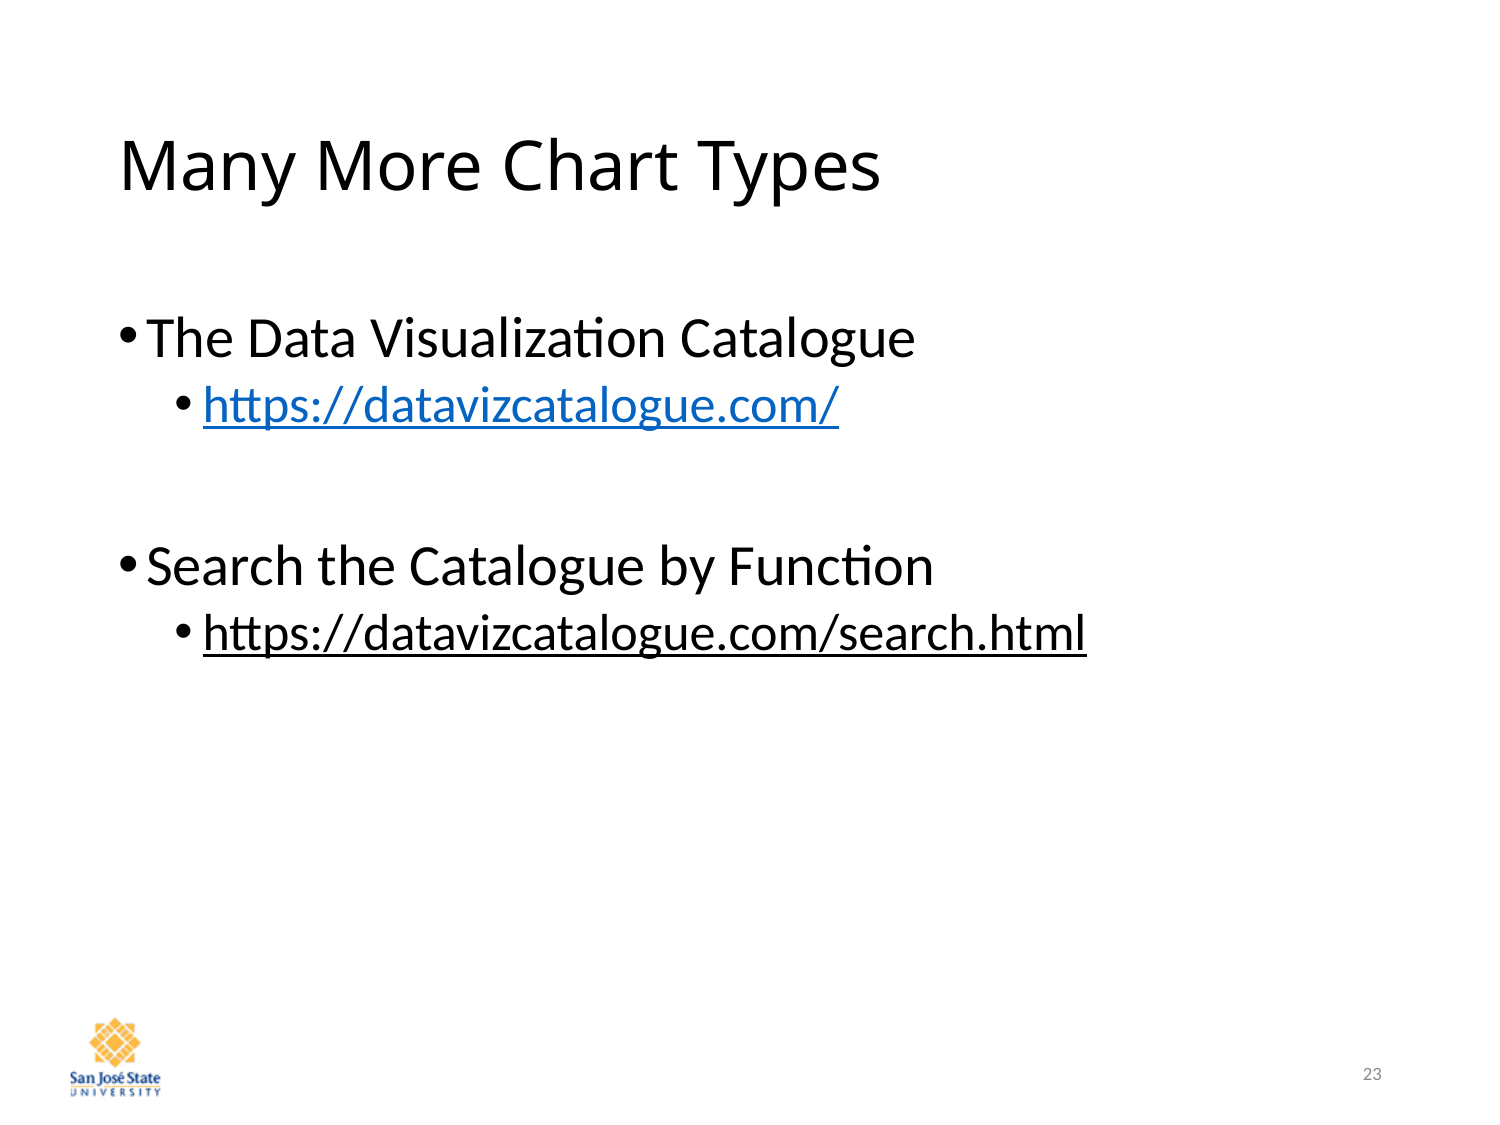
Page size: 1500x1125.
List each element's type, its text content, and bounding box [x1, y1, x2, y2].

slide_number 23 [1059, 1042, 1397, 1103]
list The Data Visualization Catalogue https://datavizcatalogue.com/ Search the Catalogue by Function https://datavizcatalogue.com/search.html [103, 299, 1397, 1014]
title Many More Chart Types [103, 59, 1397, 278]
picture [60, 1012, 166, 1112]
